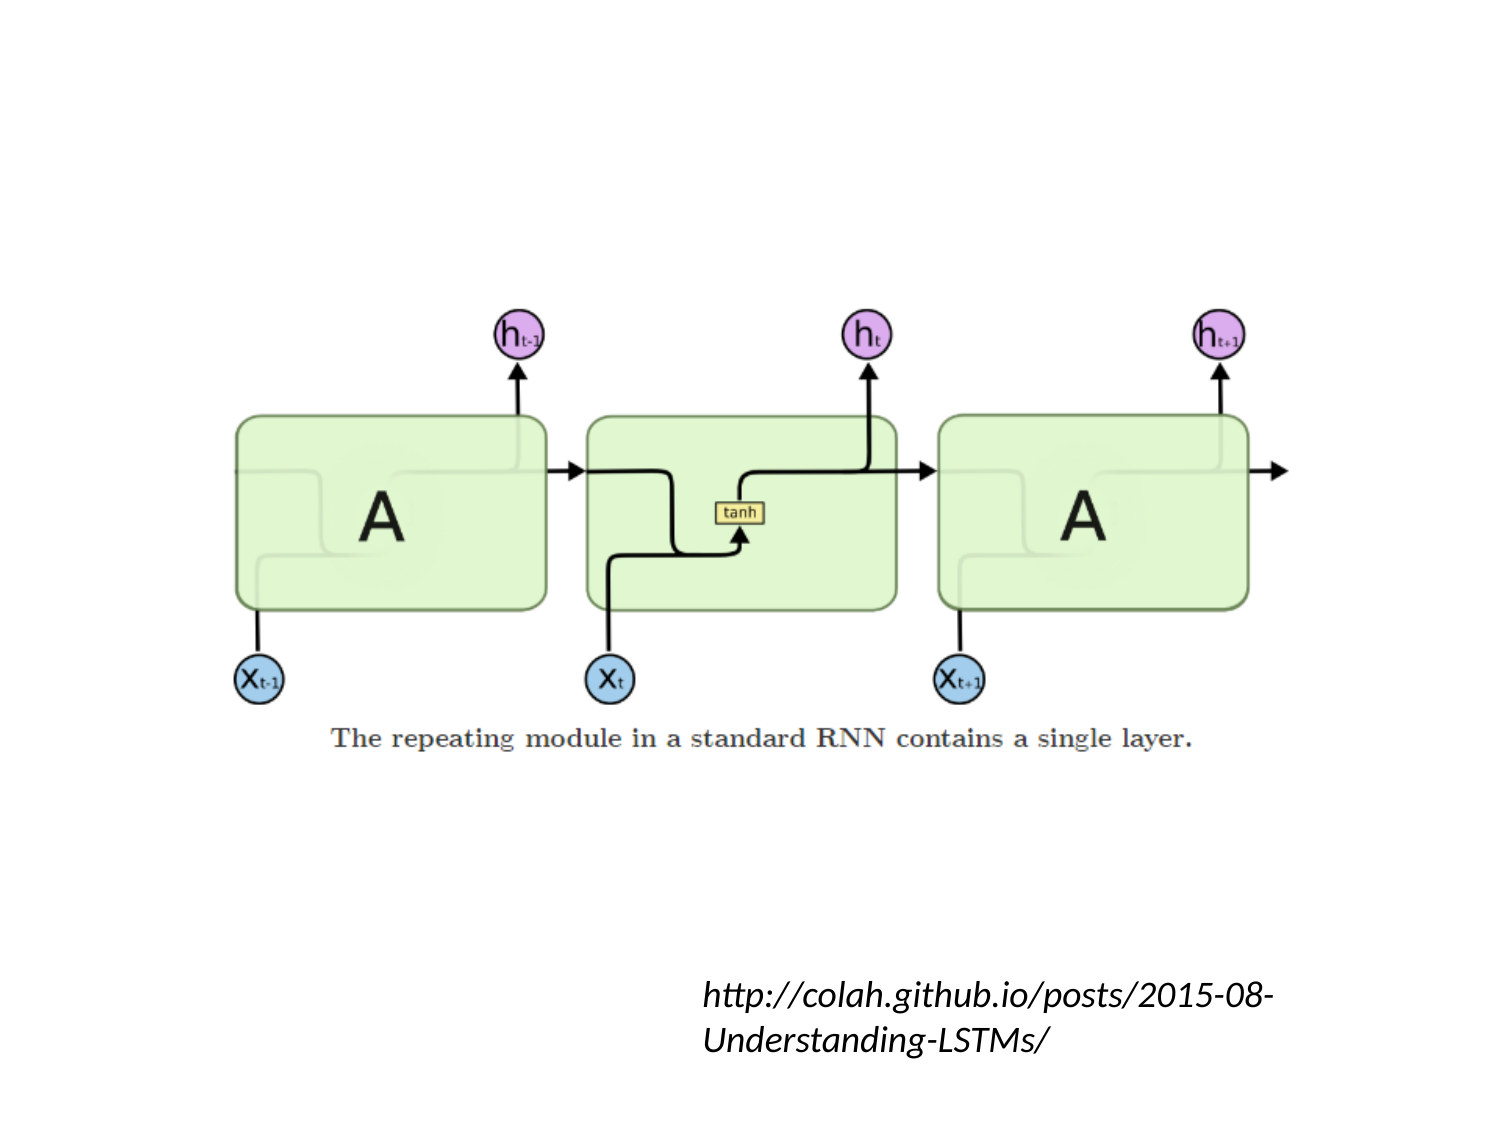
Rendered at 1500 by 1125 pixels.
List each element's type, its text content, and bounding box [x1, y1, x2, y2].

text_box http://colah.github.io/posts/2015-08-Understanding-LSTMs/ [687, 962, 1438, 1068]
picture [137, 274, 1313, 776]
